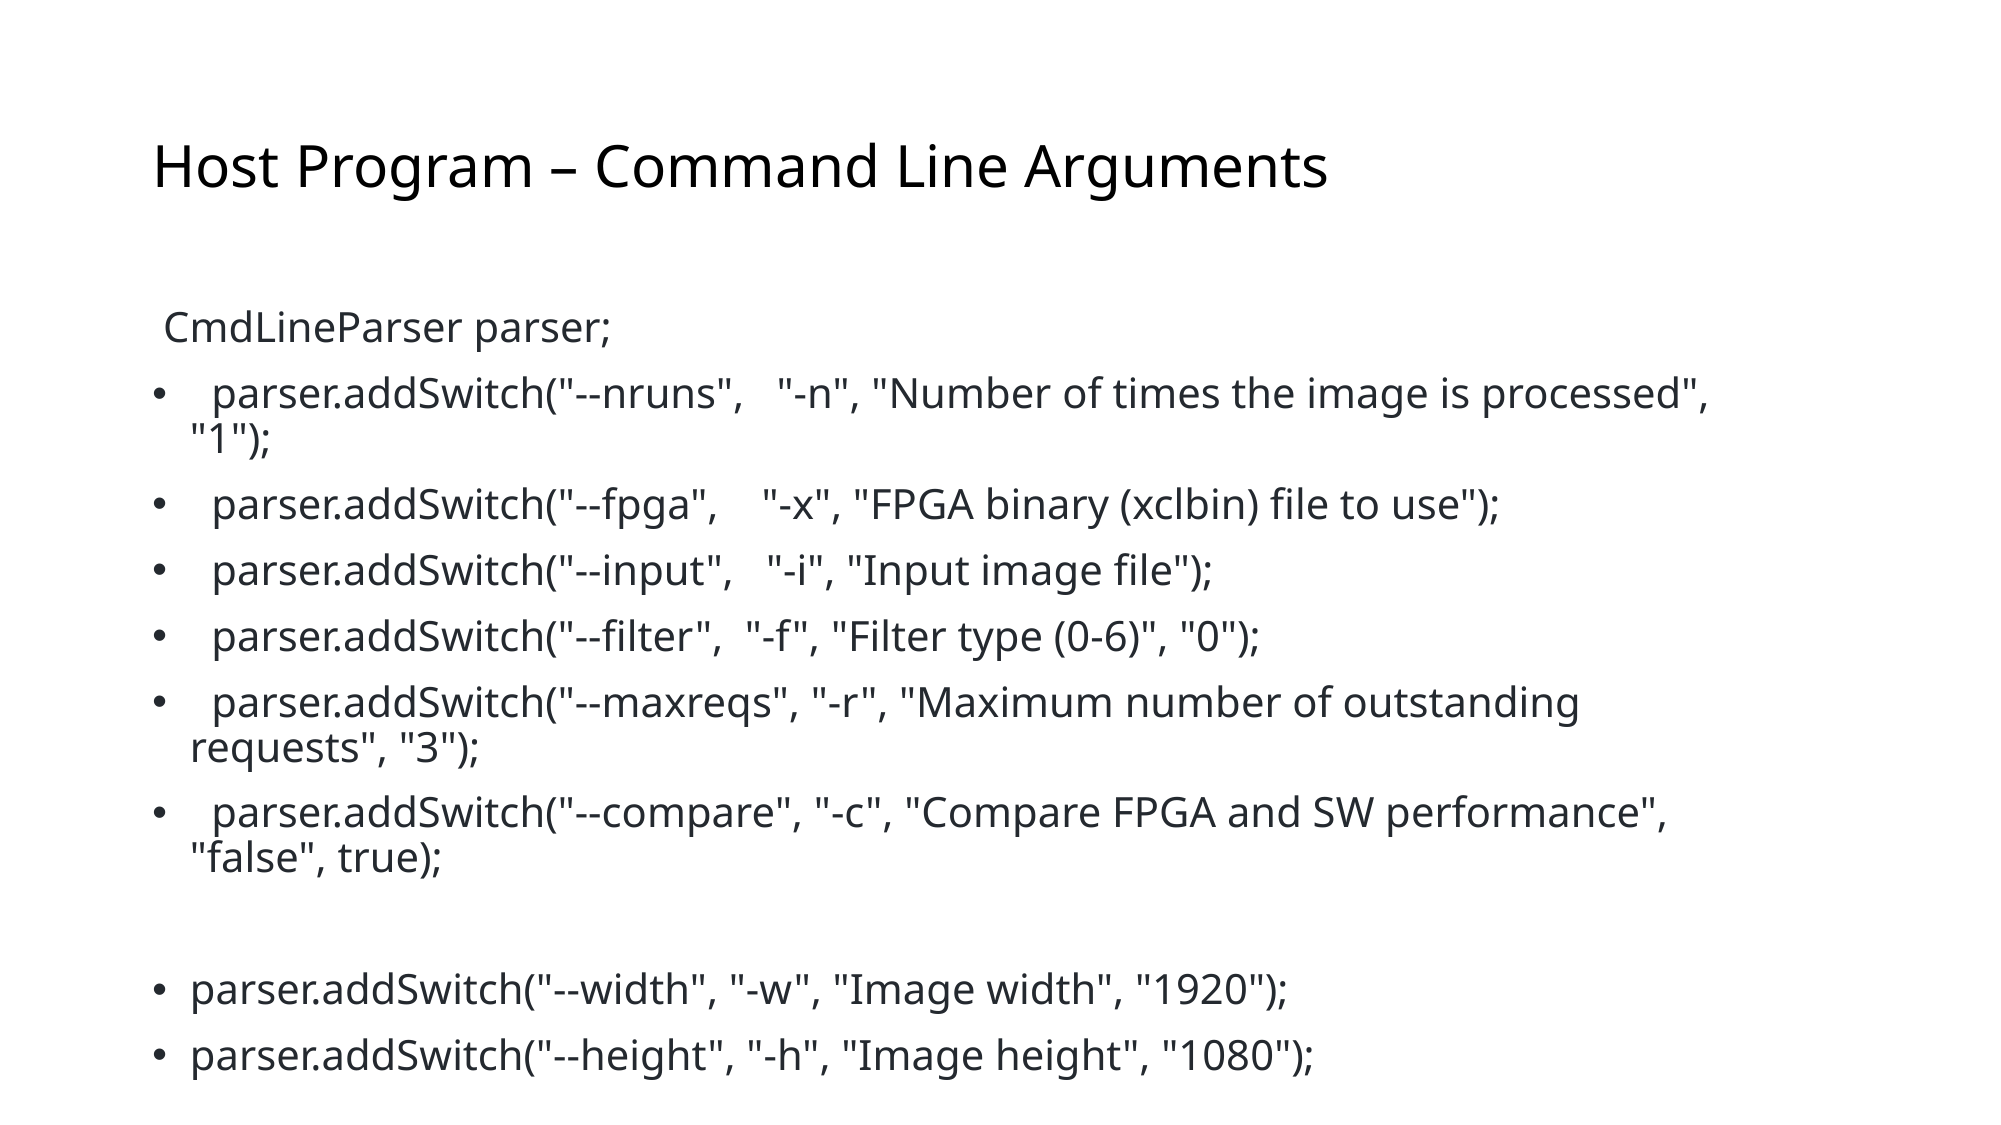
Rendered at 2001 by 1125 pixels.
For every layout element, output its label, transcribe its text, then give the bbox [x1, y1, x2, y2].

title Host Program – Command Line Arguments [137, 59, 1863, 278]
list CmdLineParser parser; parser.addSwitch("--nruns", "-n", "Number of times the image is processed", "1"); parser.addSwitch("--fpga", "-x", "FPGA binary (xclbin) file to use"); parser.addSwitch("--input", "-i", "Input image file"); parser.addSwitch("--filter", "-f", "Filter type (0-6)", "0"); parser.addSwitch("--maxreqs", "-r", "Maximum number of outstanding requests", "3"); parser.addSwitch("--compare", "-c", "Compare FPGA and SW performance", "false", true); parser.addSwitch("--width", "-w", "Image width", "1920"); parser.addSwitch("--height", "-h", "Image height", "1080"); [137, 299, 1802, 1014]
